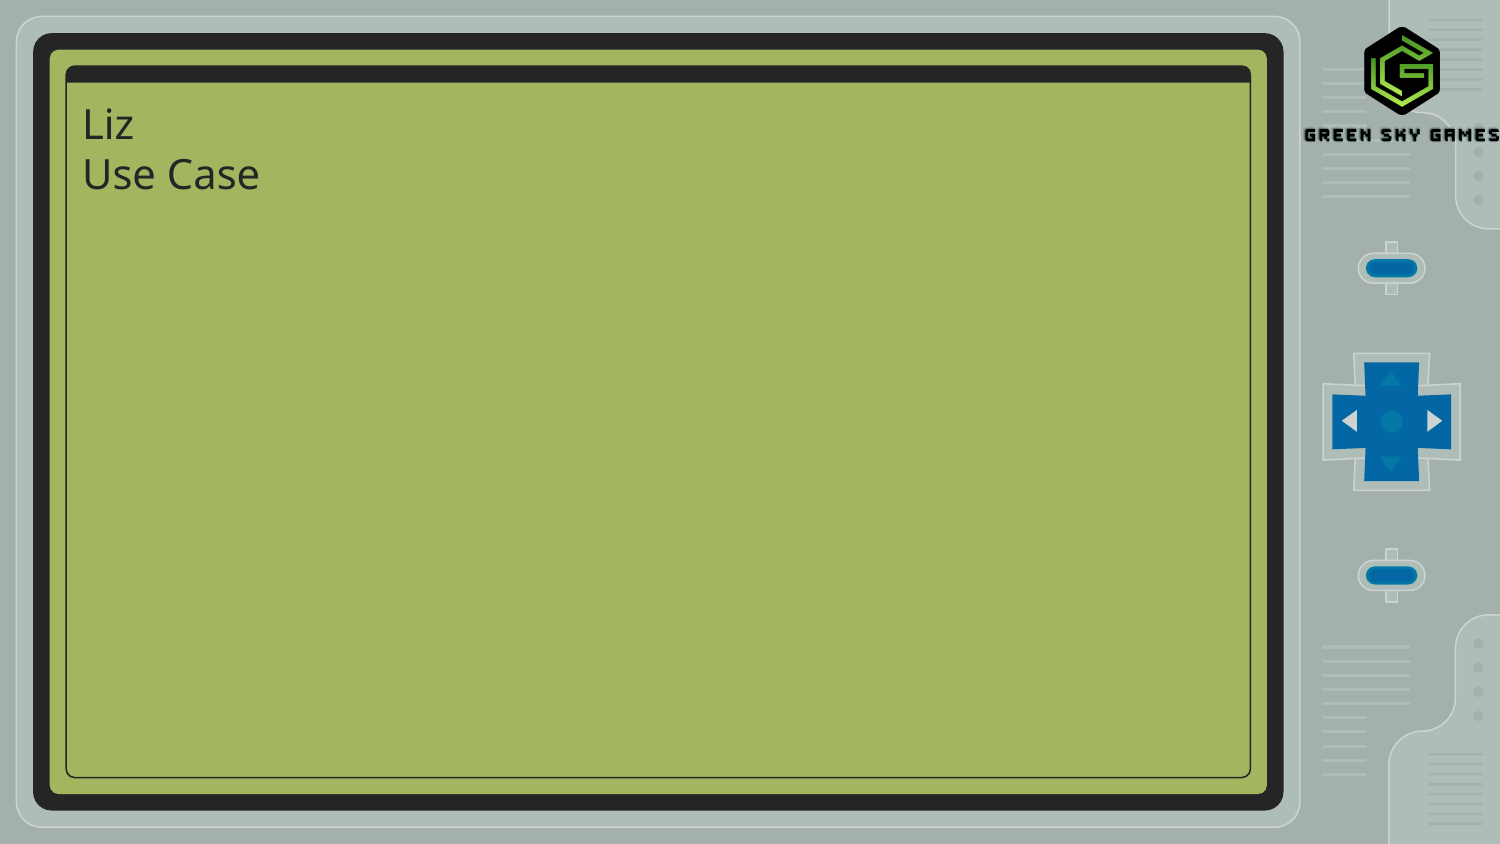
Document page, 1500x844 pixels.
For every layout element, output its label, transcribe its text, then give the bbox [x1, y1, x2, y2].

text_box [1358, 241, 1426, 295]
title Liz Use Case [67, 82, 435, 218]
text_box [1358, 548, 1426, 603]
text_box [1322, 353, 1461, 491]
picture [1285, 0, 1500, 184]
